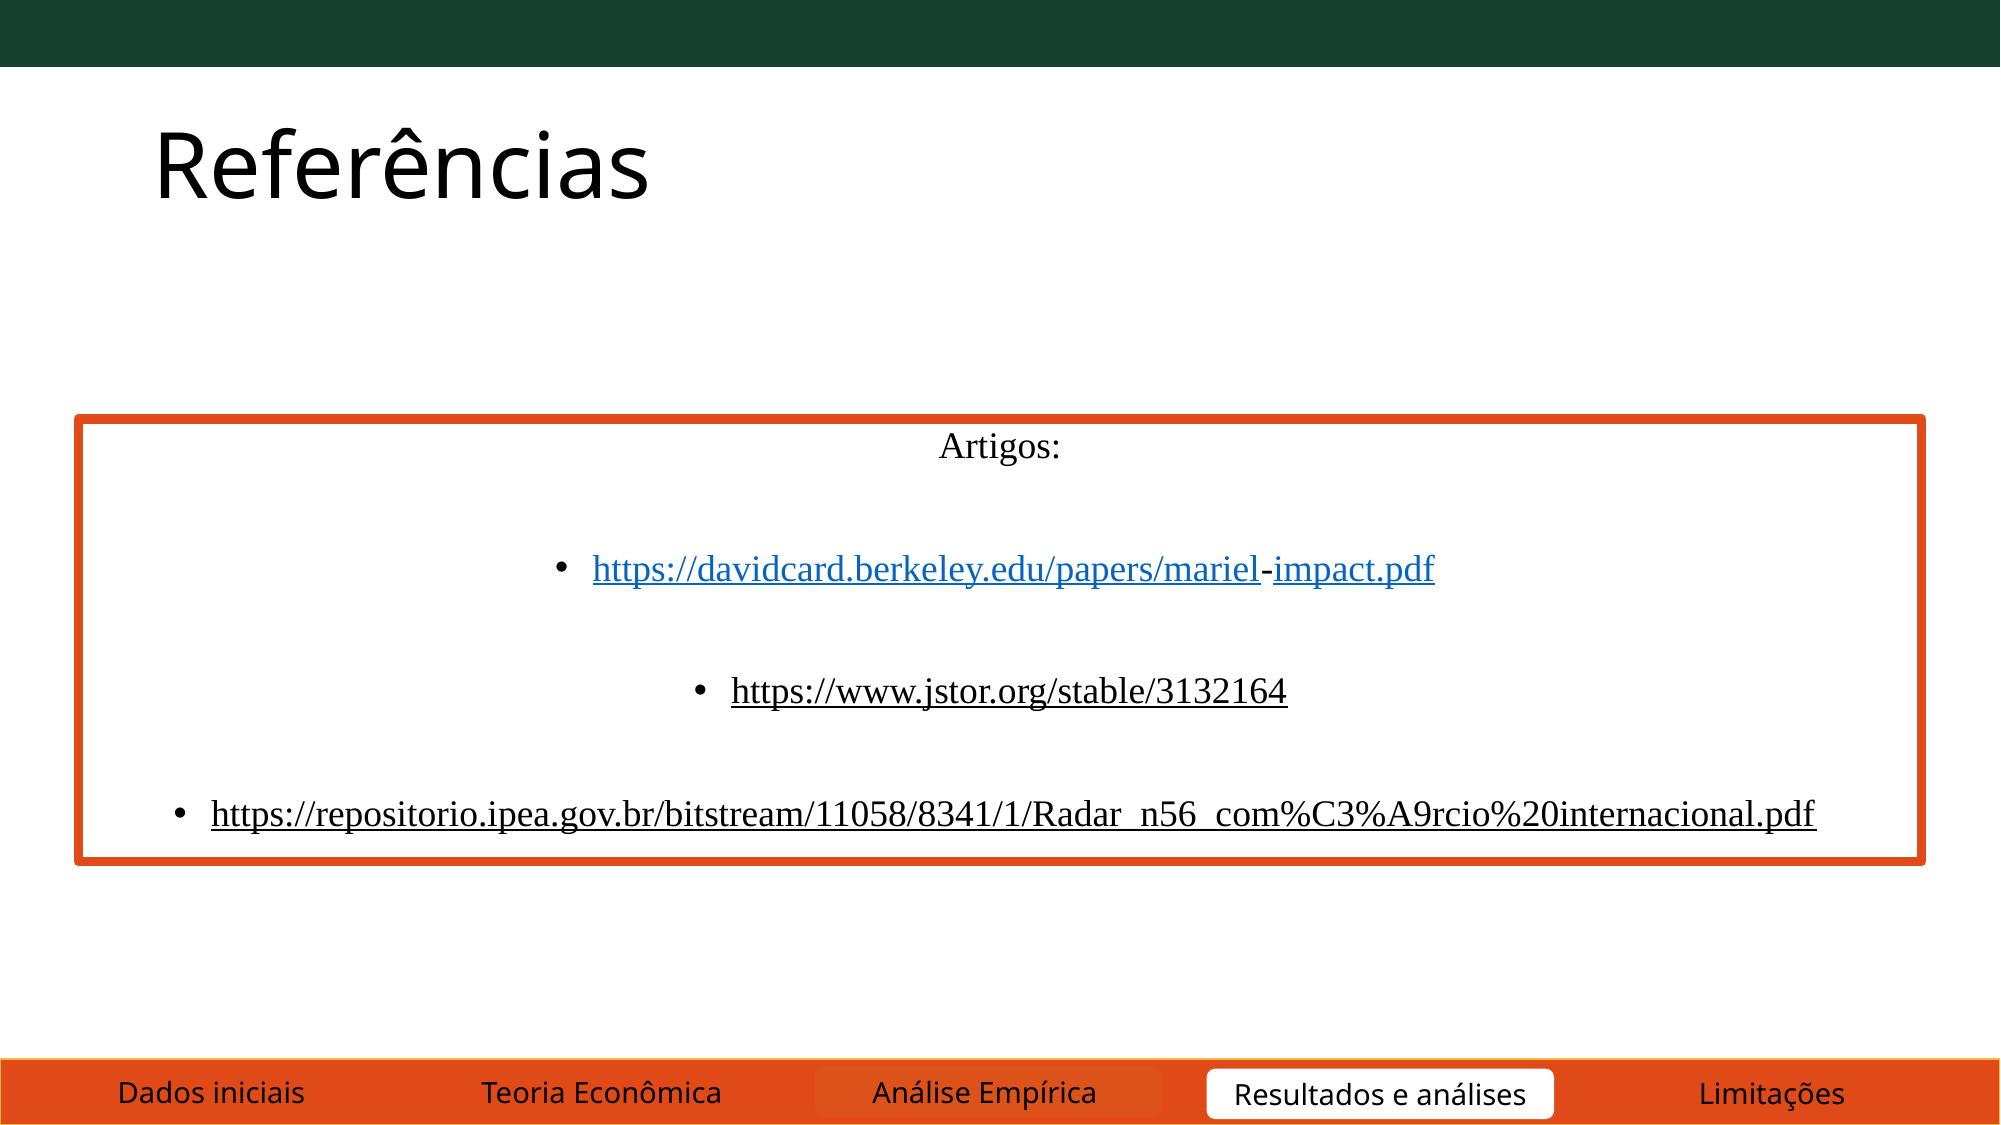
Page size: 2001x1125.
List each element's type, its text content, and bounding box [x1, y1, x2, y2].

text_box Resultados e análises [1205, 1067, 1556, 1121]
text_box Teoria Econômica [427, 1065, 777, 1118]
text_box [0, 1058, 2000, 1125]
text_box Limitações [1597, 1066, 1947, 1120]
text_box Análise Empírica [813, 1065, 1164, 1118]
text_box [0, 0, 2000, 67]
title Referências [137, 67, 1863, 278]
text_box Dados iniciais [40, 1066, 390, 1119]
list Artigos: https://davidcard.berkeley.edu/papers/mariel-impact.pdf https://www.jstor.org/stable/3132164 https://repositorio.ipea.gov.br/bitstream/11058/8341/1/Radar_n56_com%C3%A9rcio%20internacional.pdf [78, 418, 1922, 862]
